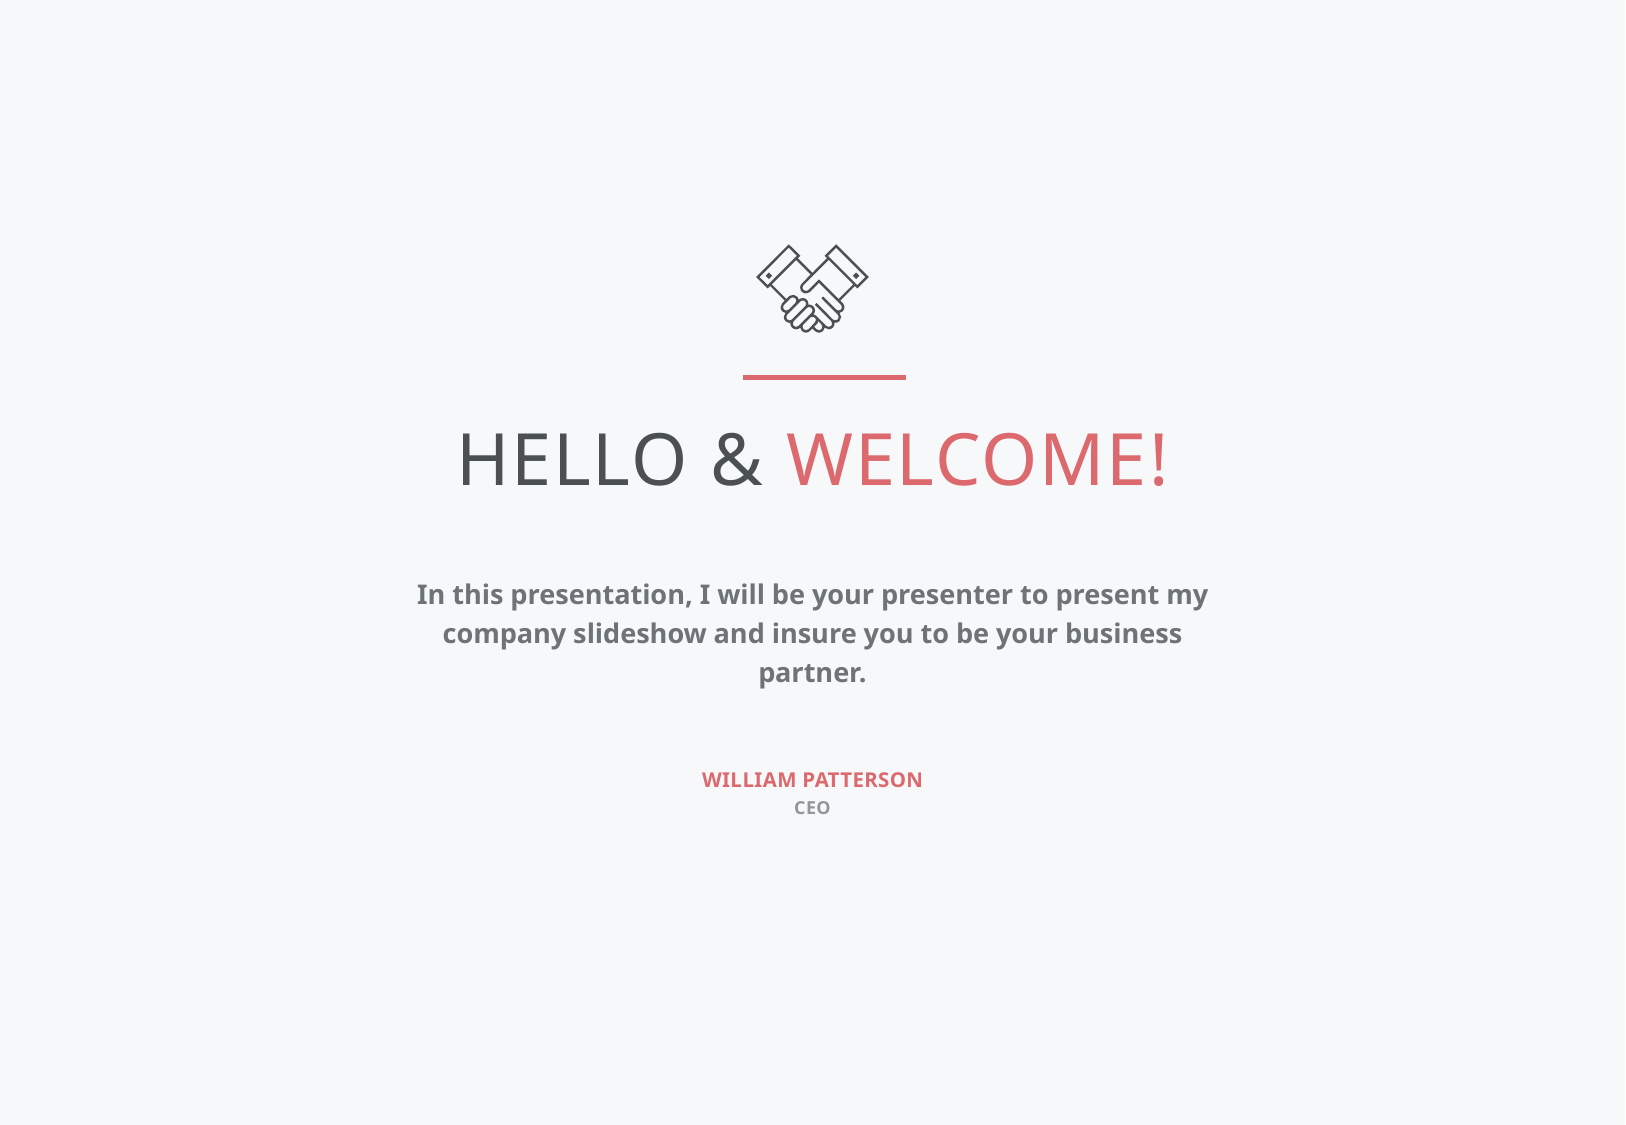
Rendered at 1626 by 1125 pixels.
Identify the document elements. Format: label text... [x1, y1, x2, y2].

text_box [756, 244, 869, 333]
text_box HELLO & Welcome! [386, 413, 1239, 500]
text_box In this presentation, I will be your presenter to present my company slideshow and insure you to be your business partner. [386, 570, 1239, 688]
text_box William Patterson CEO [386, 762, 1239, 818]
